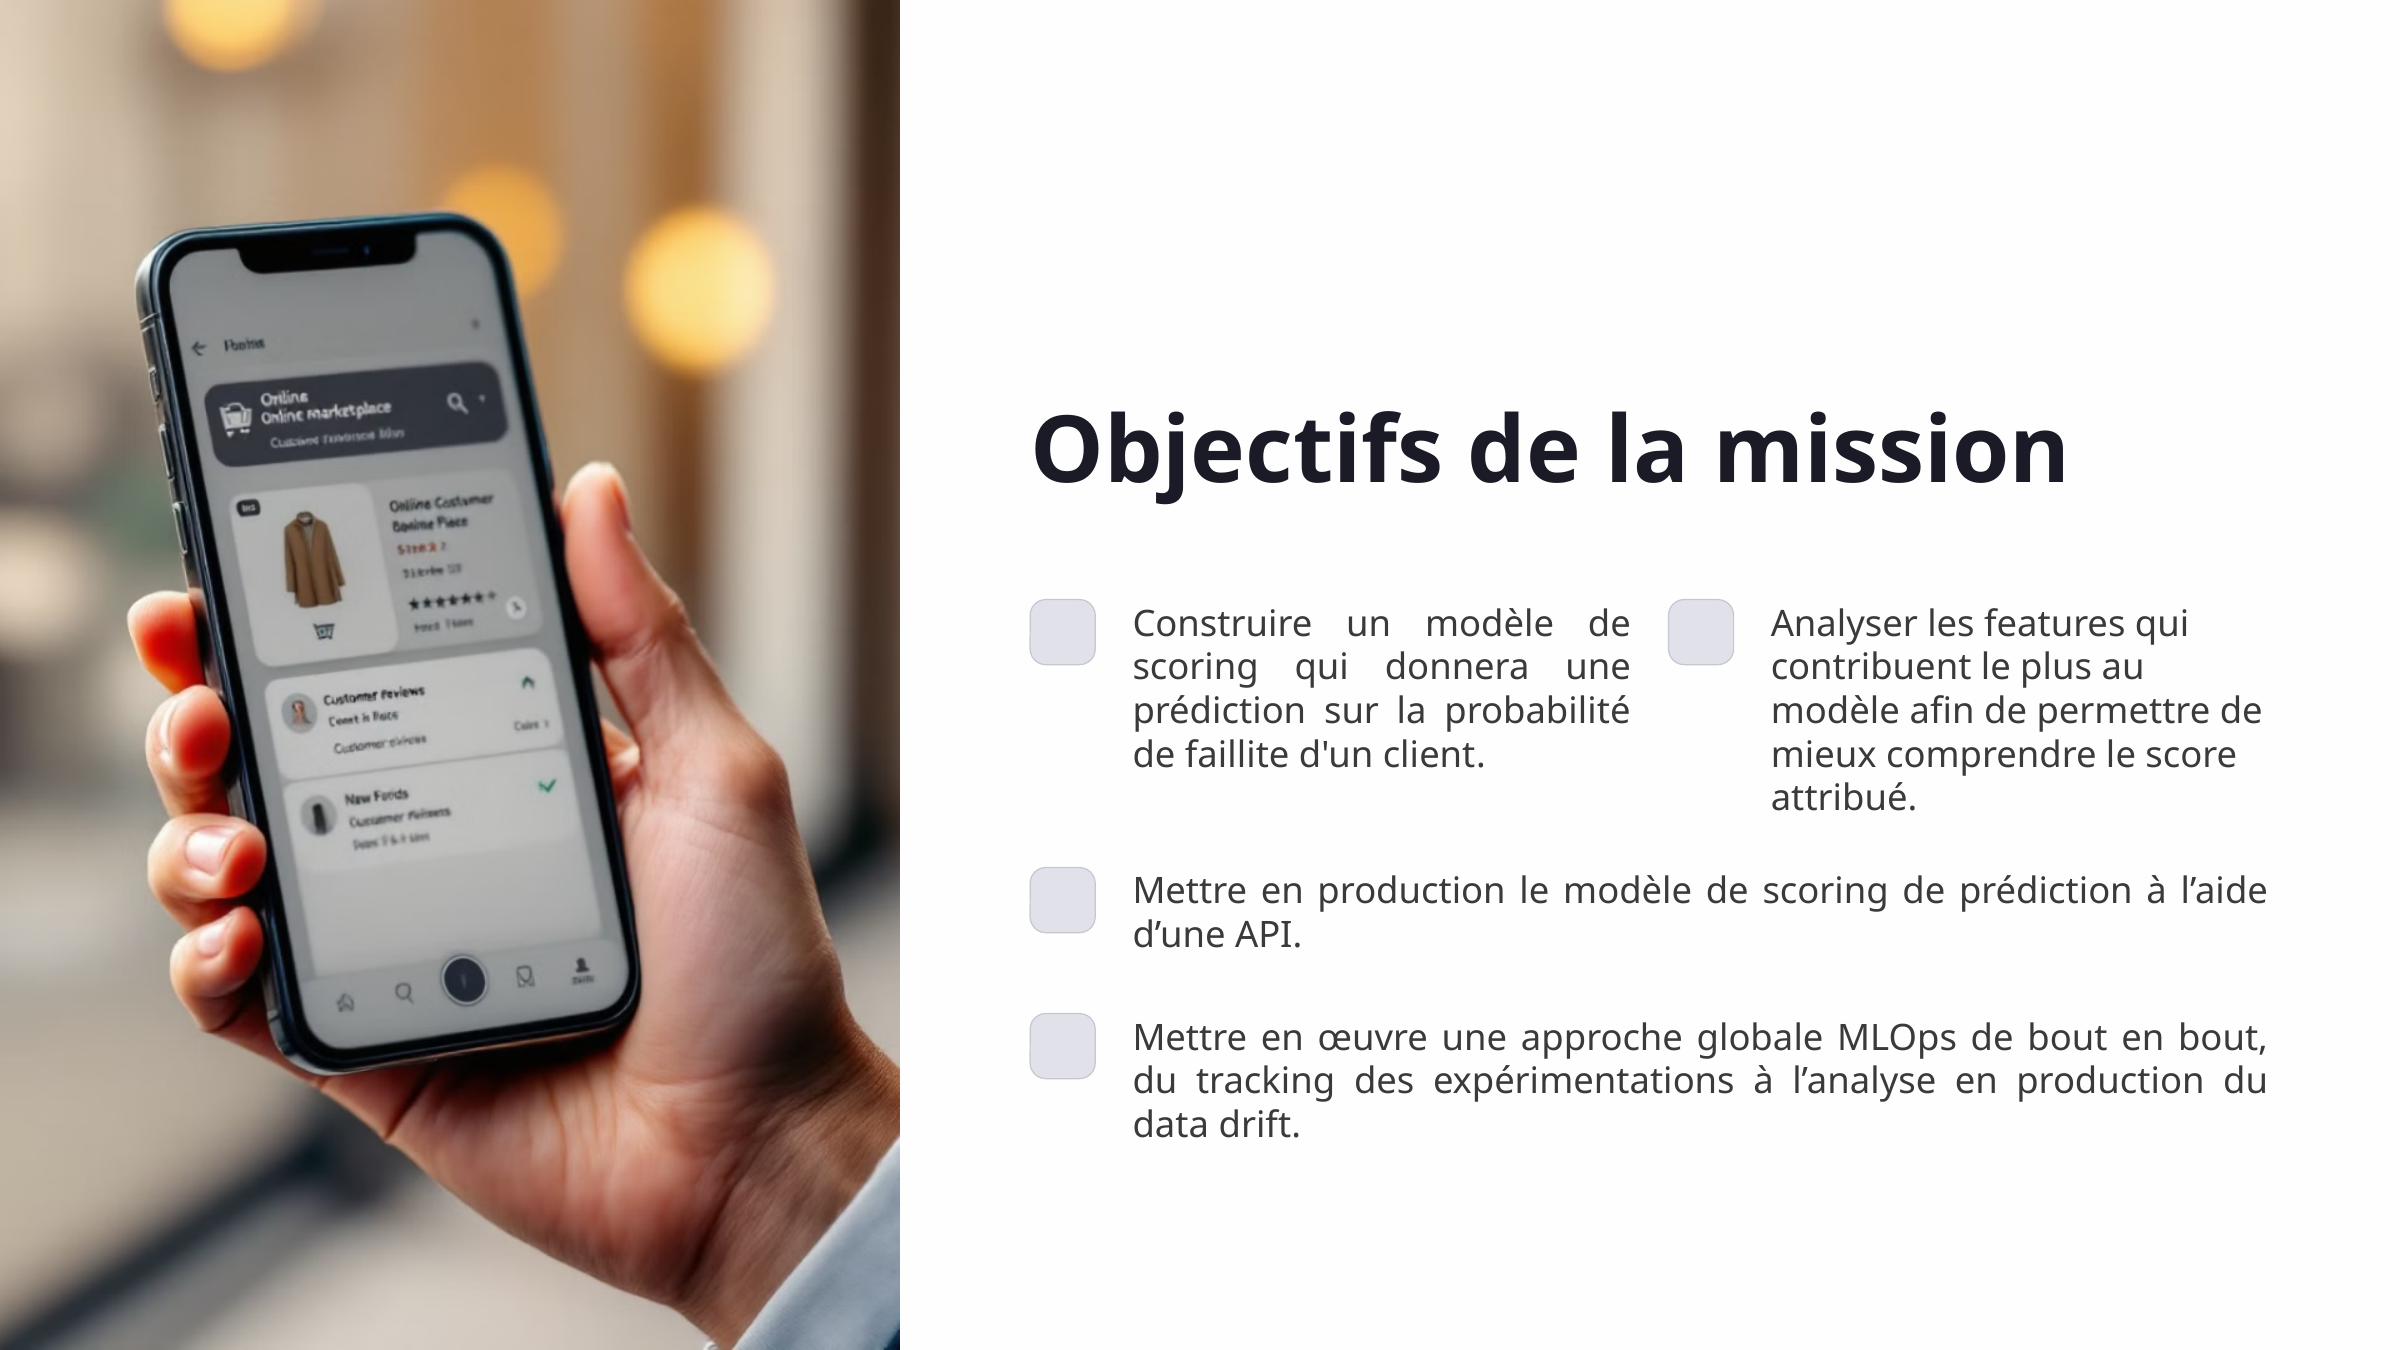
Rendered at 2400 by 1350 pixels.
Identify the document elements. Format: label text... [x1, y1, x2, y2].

text_box [1030, 1013, 1096, 1079]
text_box Construire un modèle de scoring qui donnera une prédiction sur la probabilité de faillite d'un client. [1132, 599, 1632, 775]
text_box Analyser les features qui contribuent le plus au modèle afin de permettre de mieux comprendre le score attribué. [1770, 599, 2270, 819]
text_box Objectifs de la mission [1030, 385, 2211, 502]
picture [0, 0, 900, 1350]
text_box Mettre en production le modèle de scoring de prédiction à l’aide d’une API. [1132, 867, 2270, 956]
text_box Mettre en œuvre une approche globale MLOps de bout en bout, du tracking des expérimentations à l’analyse en production du data drift. [1132, 1013, 2270, 1145]
text_box [1030, 599, 1096, 665]
text_box [1668, 599, 1734, 665]
text_box [1030, 867, 1096, 933]
